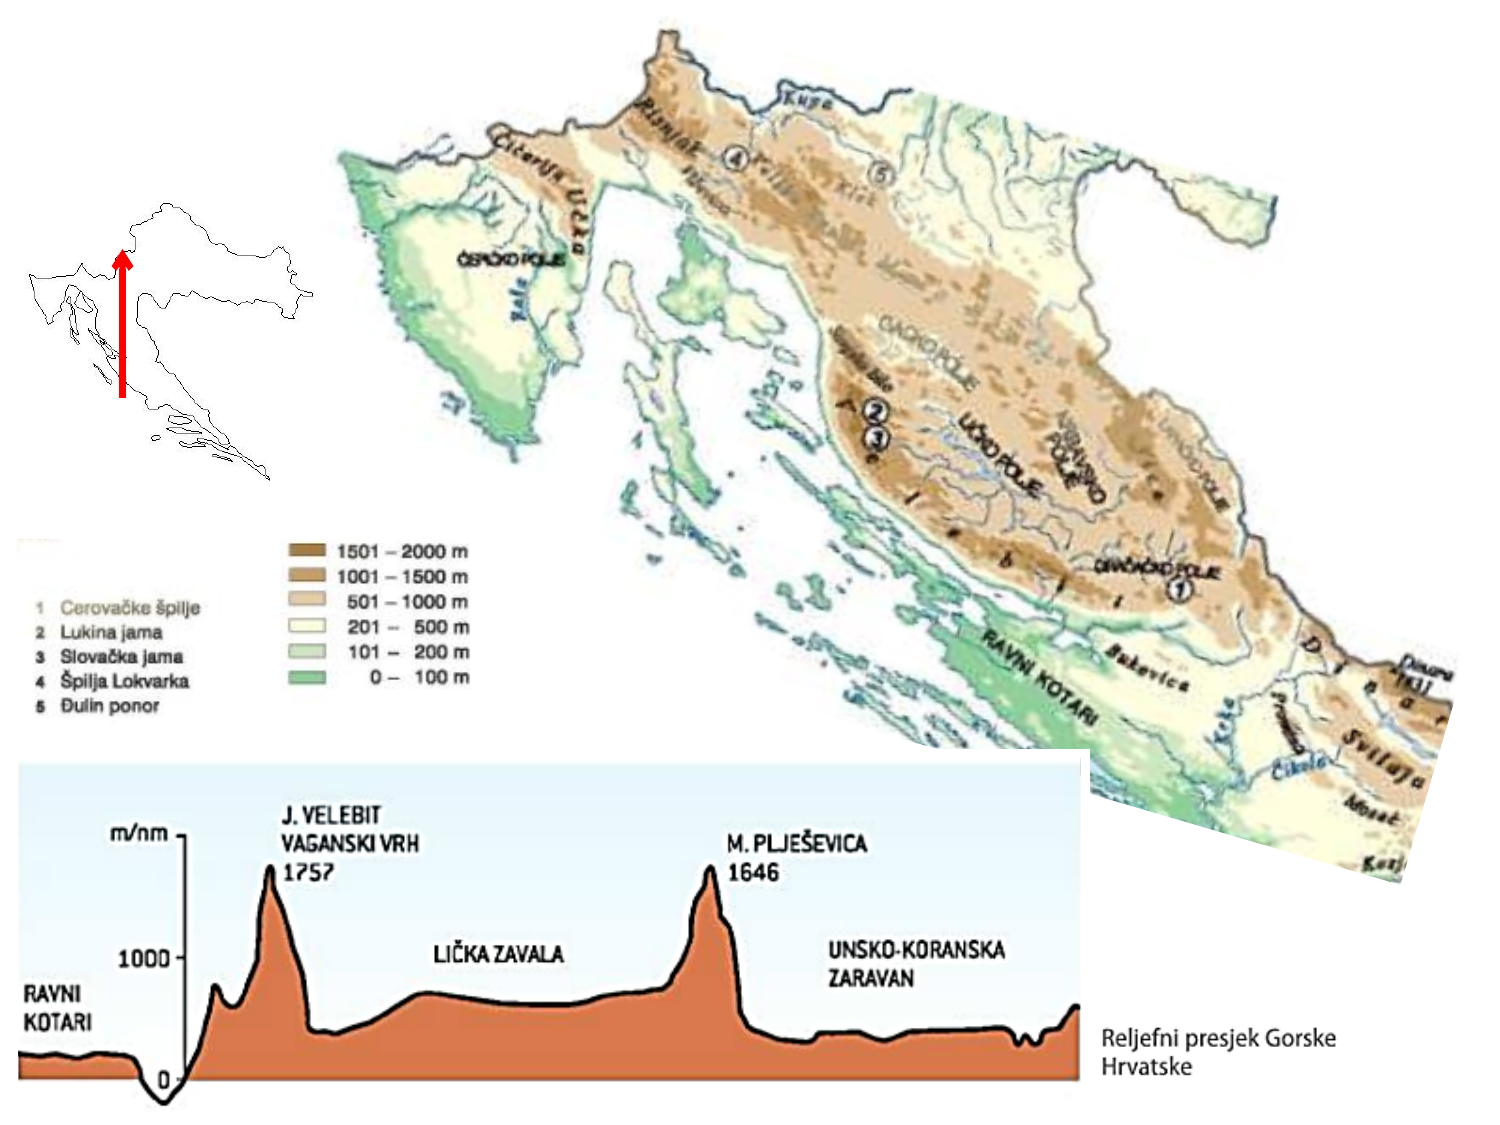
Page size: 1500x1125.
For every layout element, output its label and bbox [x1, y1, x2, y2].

picture [17, 757, 1081, 1118]
picture [353, 0, 945, 79]
text_box [284, 79, 1500, 725]
picture [1092, 1007, 1364, 1102]
text_box [5, 172, 326, 522]
picture [855, 725, 1448, 885]
picture [17, 522, 490, 738]
